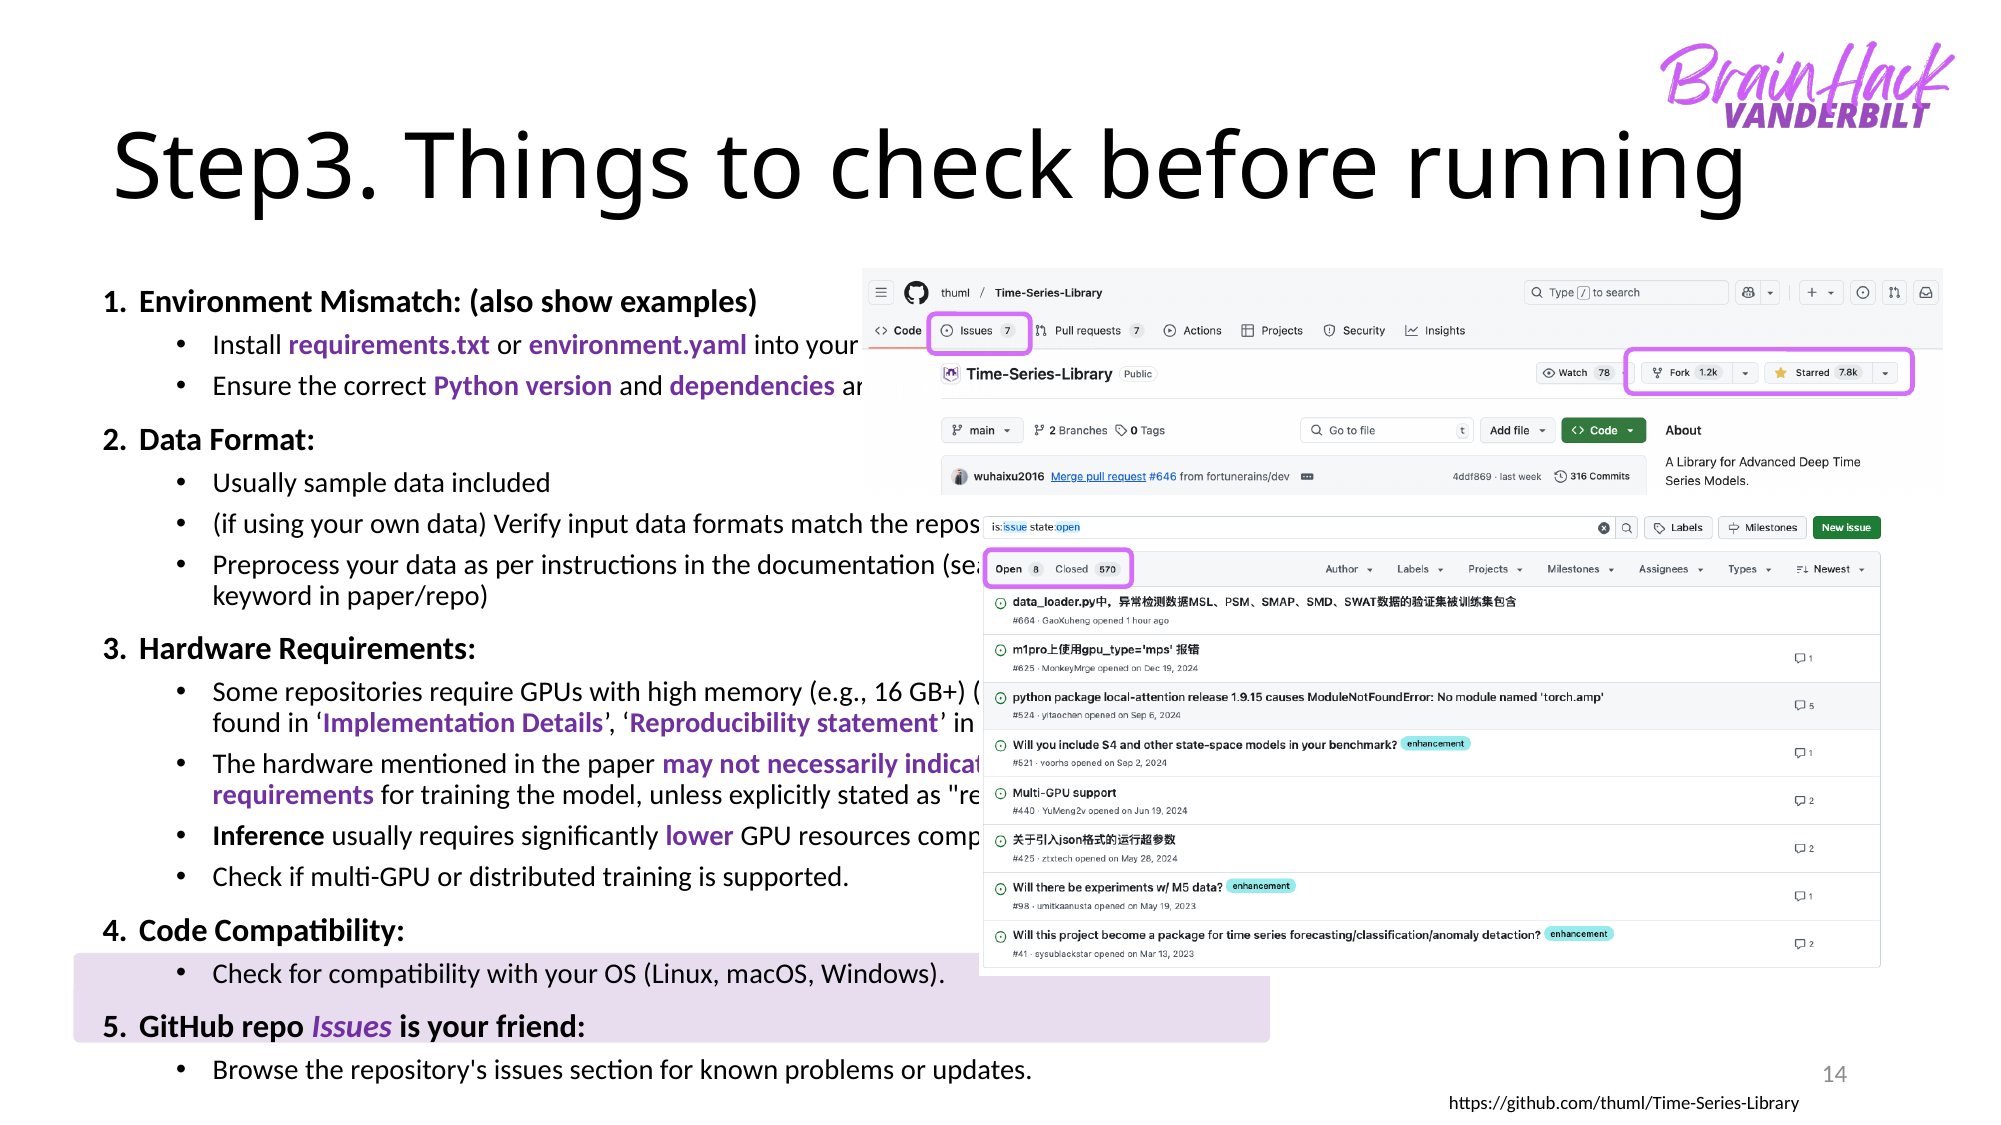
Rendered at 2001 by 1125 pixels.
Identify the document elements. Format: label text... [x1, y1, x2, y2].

list Environment Mismatch: (also show examples) Install requirements.txt or environment.yaml into your virtual environment. Ensure the correct Python version and dependencies are installed. Data Format: Usually sample data included (if using your own data) Verify input data formats match the repository’s requirements. Preprocess your data as per instructions in the documentation (search for ‘preprocessing’ keyword in paper/repo) Hardware Requirements: Some repositories require GPUs with high memory (e.g., 16 GB+) (GPU info can usually be found in ‘Implementation Details’, ‘Reproducibility statement’ in paper). The hardware mentioned in the paper may not necessarily indicate the minimum requirements for training the model, unless explicitly stated as "required.” Inference usually requires significantly lower GPU resources compared to training. Check if multi-GPU or distributed training is supported. Code Compatibility: Check for compatibility with your OS (Linux, macOS, Windows). GitHub repo Issues is your friend: Browse the repository's issues section for known problems or updates. [87, 277, 1284, 1103]
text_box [862, 268, 1943, 976]
picture [1624, 30, 2000, 160]
text_box [72, 951, 87, 1044]
text_box https://github.com/thuml/Time-Series-Library [1434, 1083, 2000, 1121]
title Step3. Things to check before running [97, 59, 1823, 277]
slide_number 14 [1412, 1042, 1863, 1103]
